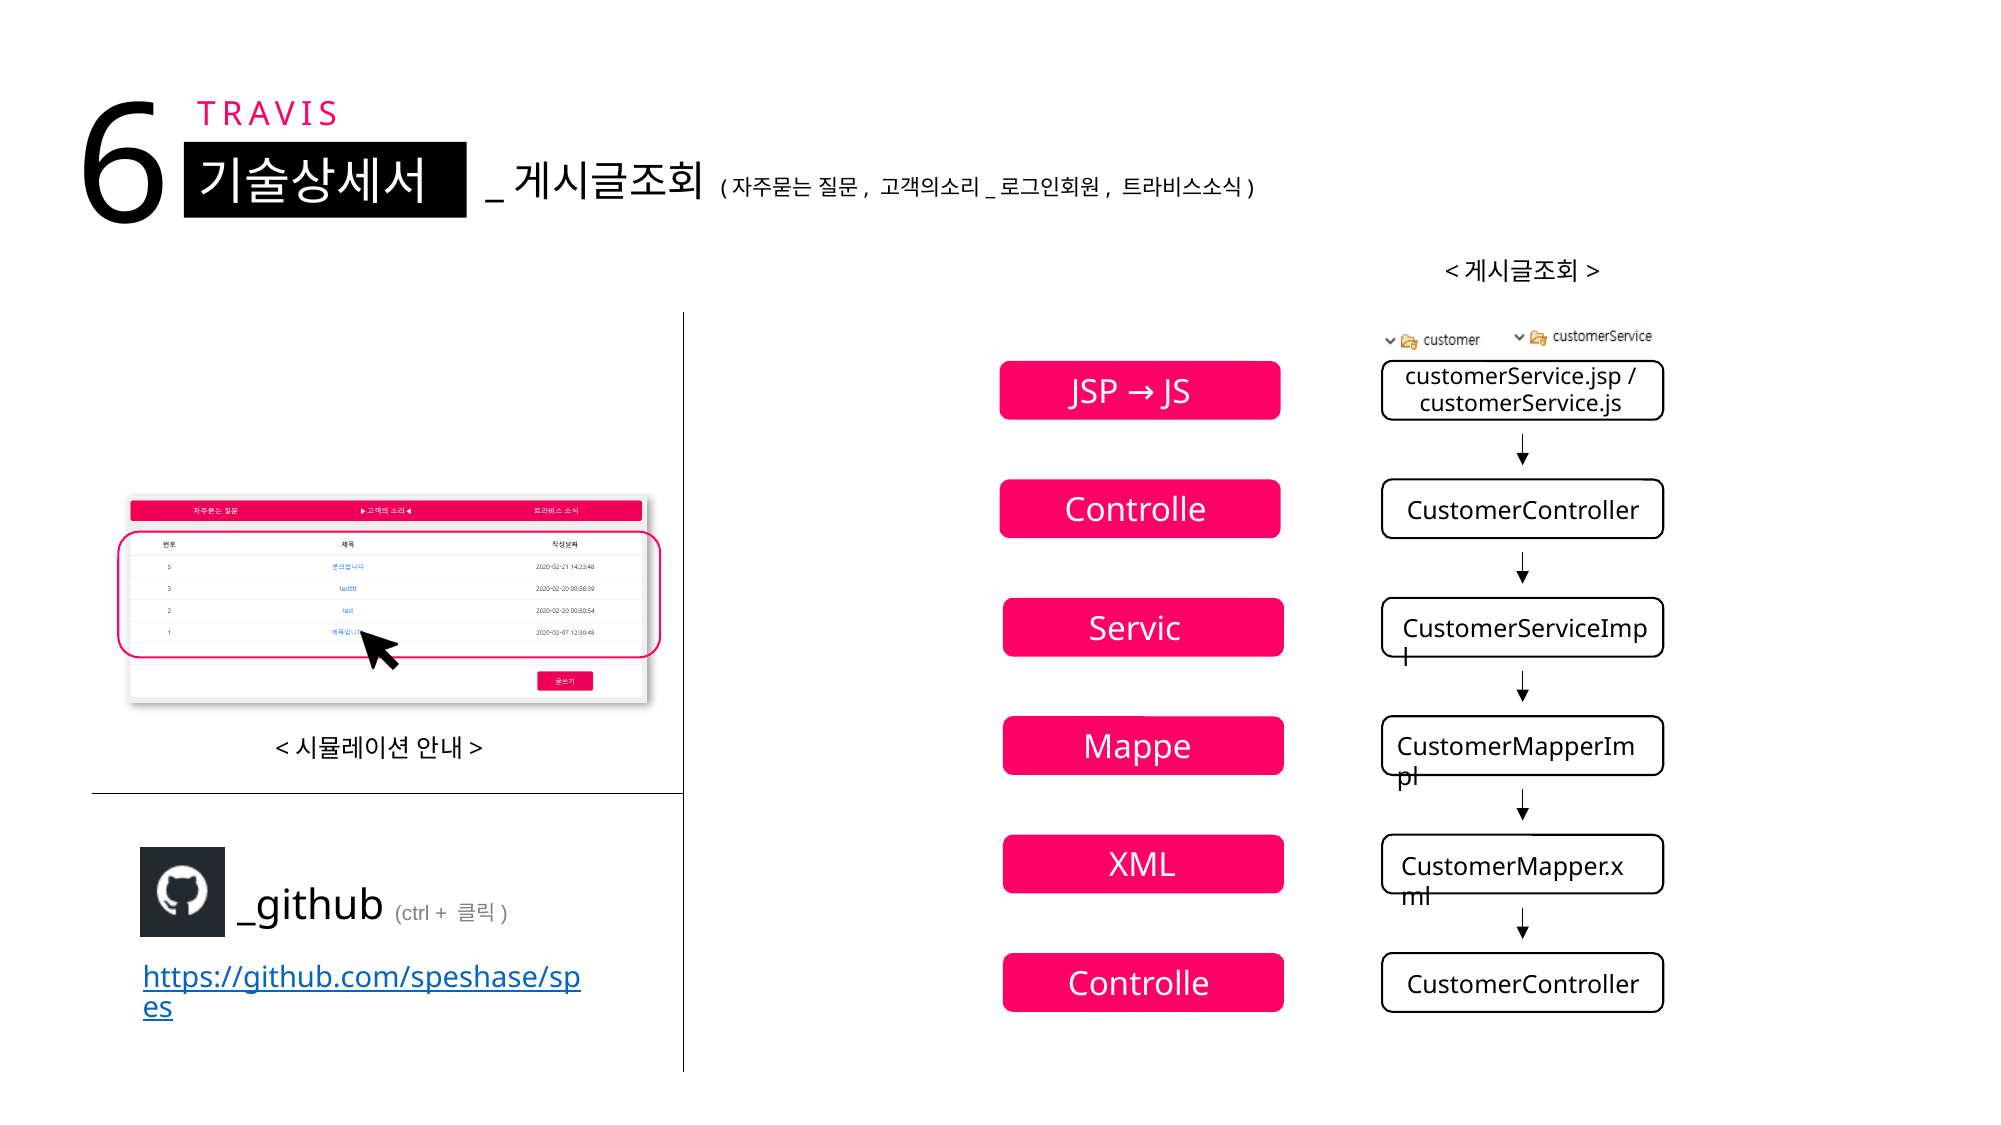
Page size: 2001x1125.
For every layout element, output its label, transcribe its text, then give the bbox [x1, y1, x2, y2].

text_box [1381, 478, 1665, 540]
text_box 기술상세서 [183, 141, 465, 217]
text_box (ctrl + 클릭) [379, 892, 523, 933]
text_box CustomerController [1392, 961, 1655, 1007]
text_box _github [225, 870, 399, 936]
text_box <시뮬레이션 안내> [260, 725, 499, 771]
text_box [118, 496, 661, 703]
text_box CustomerController [1392, 486, 1655, 532]
text_box https://github.com/speshase/spes [127, 951, 606, 1006]
text_box [183, 141, 468, 219]
text_box [1381, 596, 1664, 657]
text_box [1002, 597, 1284, 657]
picture [140, 847, 225, 937]
text_box CustomerMapper.xml [1386, 842, 1660, 918]
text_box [1002, 834, 1284, 894]
picture [1382, 332, 1483, 351]
text_box [1381, 833, 1665, 893]
text_box 6 [60, 48, 183, 264]
picture [1510, 326, 1661, 347]
text_box [1381, 952, 1665, 1013]
text_box CustomerMapperImpl [1382, 723, 1664, 798]
text_box TRAVIS [183, 84, 371, 140]
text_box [999, 360, 1281, 420]
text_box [1002, 716, 1284, 775]
text_box <게시글조회> [1430, 248, 1616, 294]
text_box _게시글조회 [470, 147, 722, 213]
text_box [1381, 715, 1664, 770]
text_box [1002, 953, 1284, 1012]
text_box (자주묻는 질문, 고객의소리_로그인회원, 트라비스소식) [706, 166, 1270, 208]
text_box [1382, 353, 1664, 425]
text_box CustomerServiceImpl [1387, 604, 1669, 680]
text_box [999, 479, 1281, 539]
